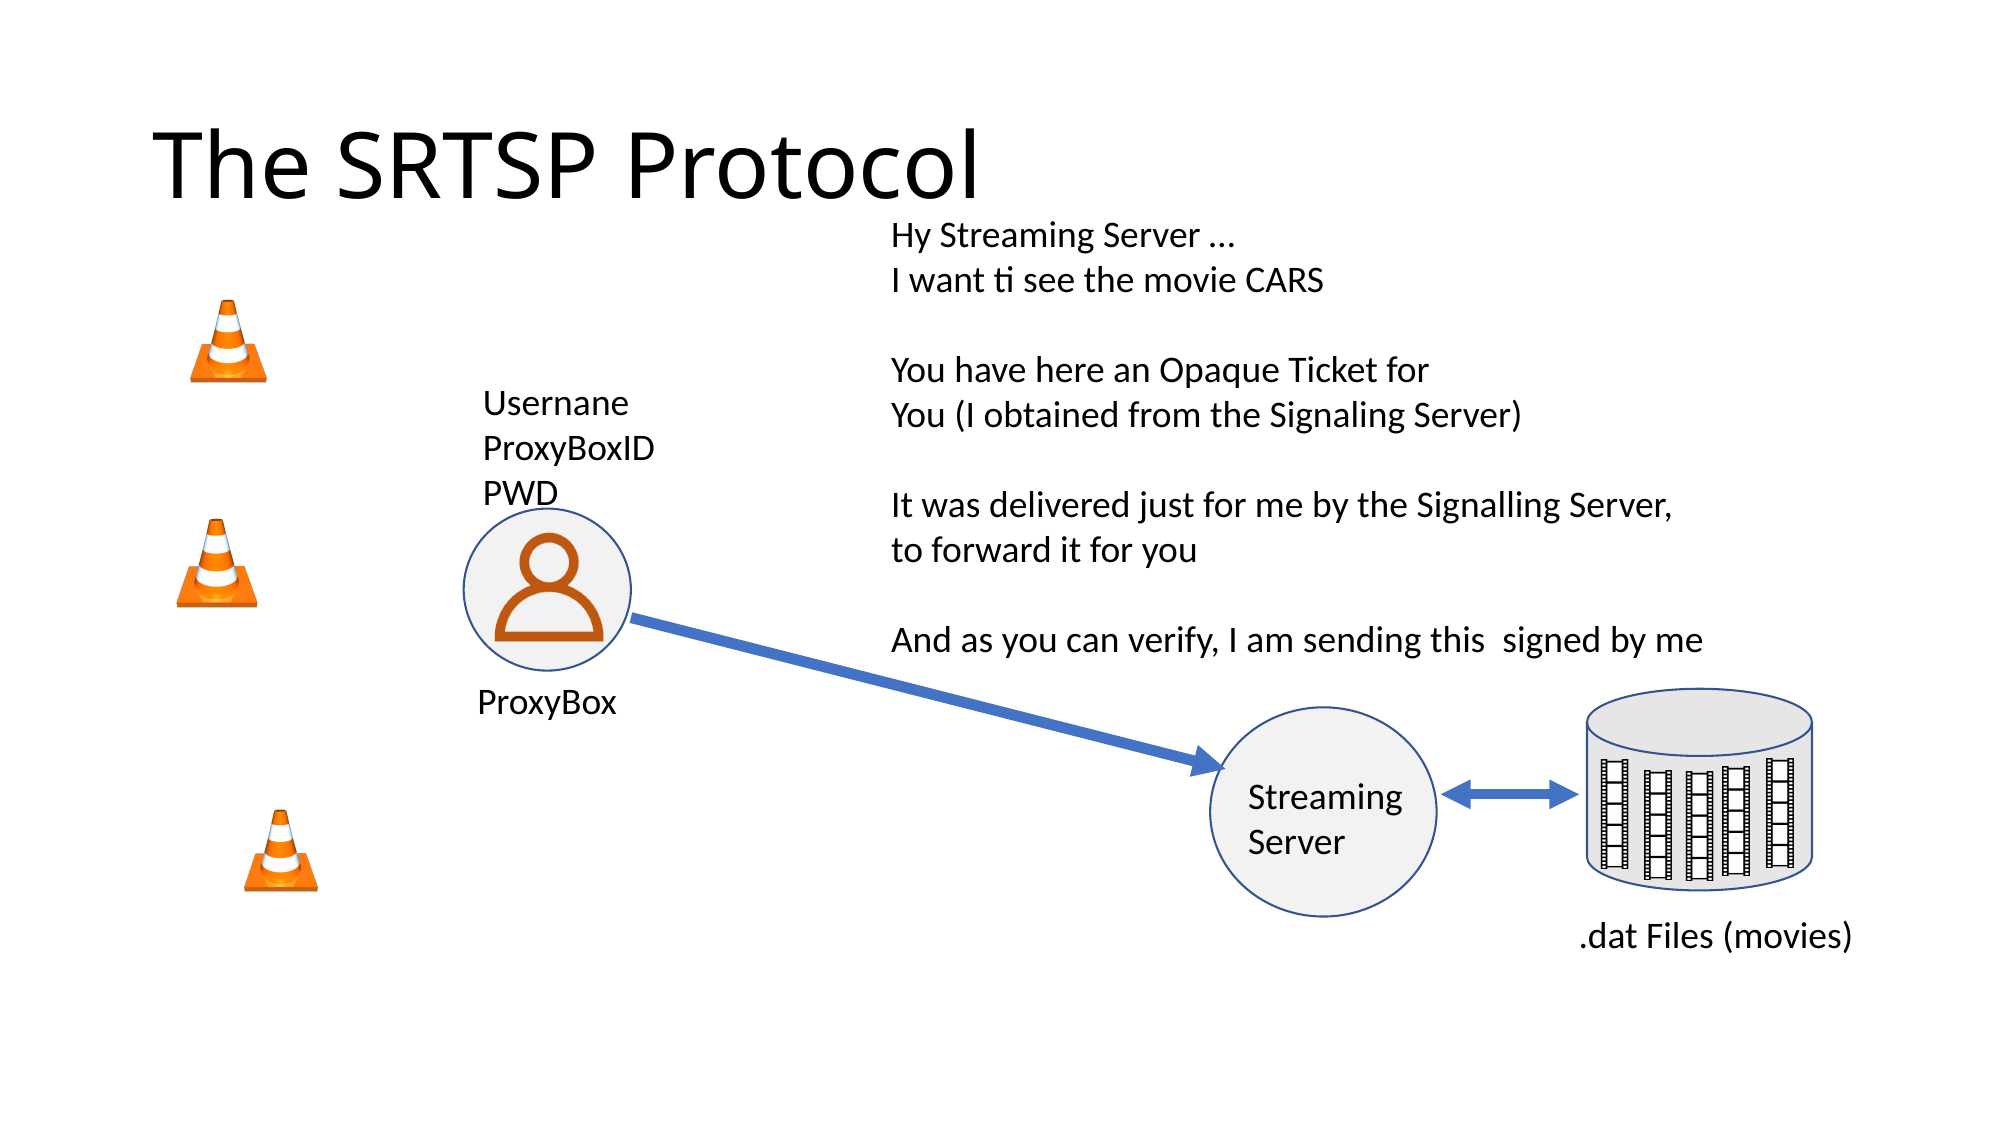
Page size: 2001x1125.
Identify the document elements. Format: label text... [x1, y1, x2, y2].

text_box Hy Streaming Server … I want ti see the movie CARS You have here an Opaque Ticket for You (I obtained from the Signaling Server) It was delivered just for me by the Signalling Server, to forward it for you And as you can verify, I am sending this signed by me [876, 202, 1720, 758]
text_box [1586, 688, 1812, 891]
text_box .dat Files (movies) [1563, 903, 1869, 963]
picture [240, 809, 323, 892]
title The SRTSP Protocol [137, 59, 1863, 278]
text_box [630, 617, 1226, 769]
text_box [1209, 758, 1438, 918]
text_box ProxyBox [462, 669, 630, 729]
picture [186, 299, 271, 384]
text_box Usernane ProxyBoxID PWD [468, 370, 671, 520]
picture [469, 508, 628, 666]
text_box [462, 558, 469, 621]
text_box Streaming Server [1233, 765, 1419, 870]
text_box [628, 565, 632, 615]
text_box [516, 666, 579, 672]
picture [172, 518, 262, 608]
